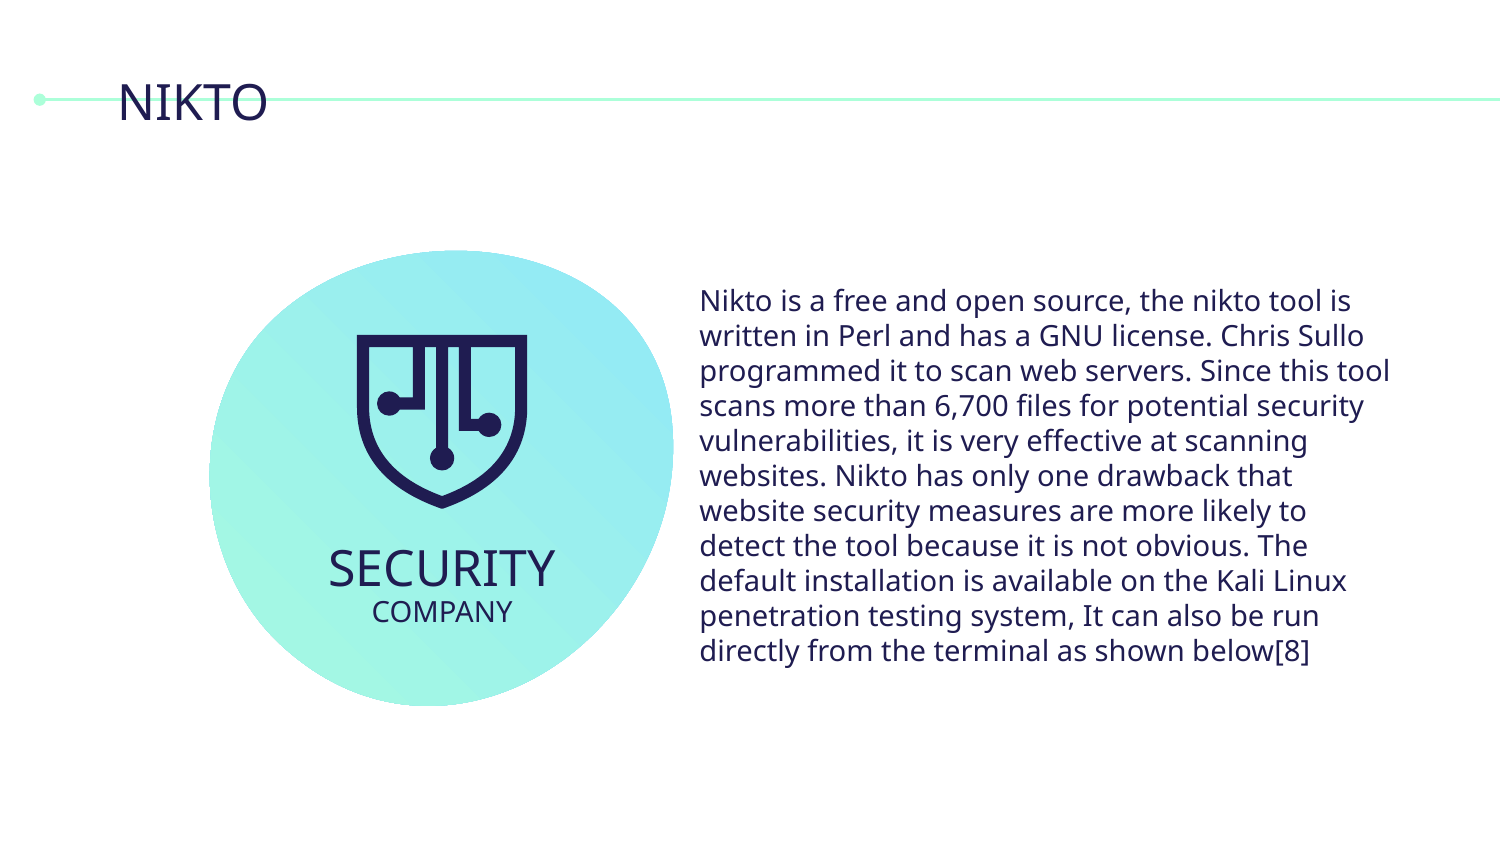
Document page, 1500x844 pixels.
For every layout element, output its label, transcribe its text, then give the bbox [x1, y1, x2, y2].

title SECURITY [268, 521, 616, 578]
title NIKTO [102, 55, 1101, 144]
text_box [209, 250, 674, 706]
text_box [356, 334, 528, 509]
title COMPANY [268, 578, 616, 629]
list Nikto is a free and open source, the nikto tool is written in Perl and has a GNU license. Chris Sullo programmed it to scan web servers. Since this tool scans more than 6,700 files for potential security vulnerabilities, it is very effective at scanning websites. Nikto has only one drawback that website security measures are more likely to detect the tool because it is not obvious. The default installation is available on the Kali Linux penetration testing system, It can also be run directly from the terminal as shown below[8] [684, 267, 1408, 561]
